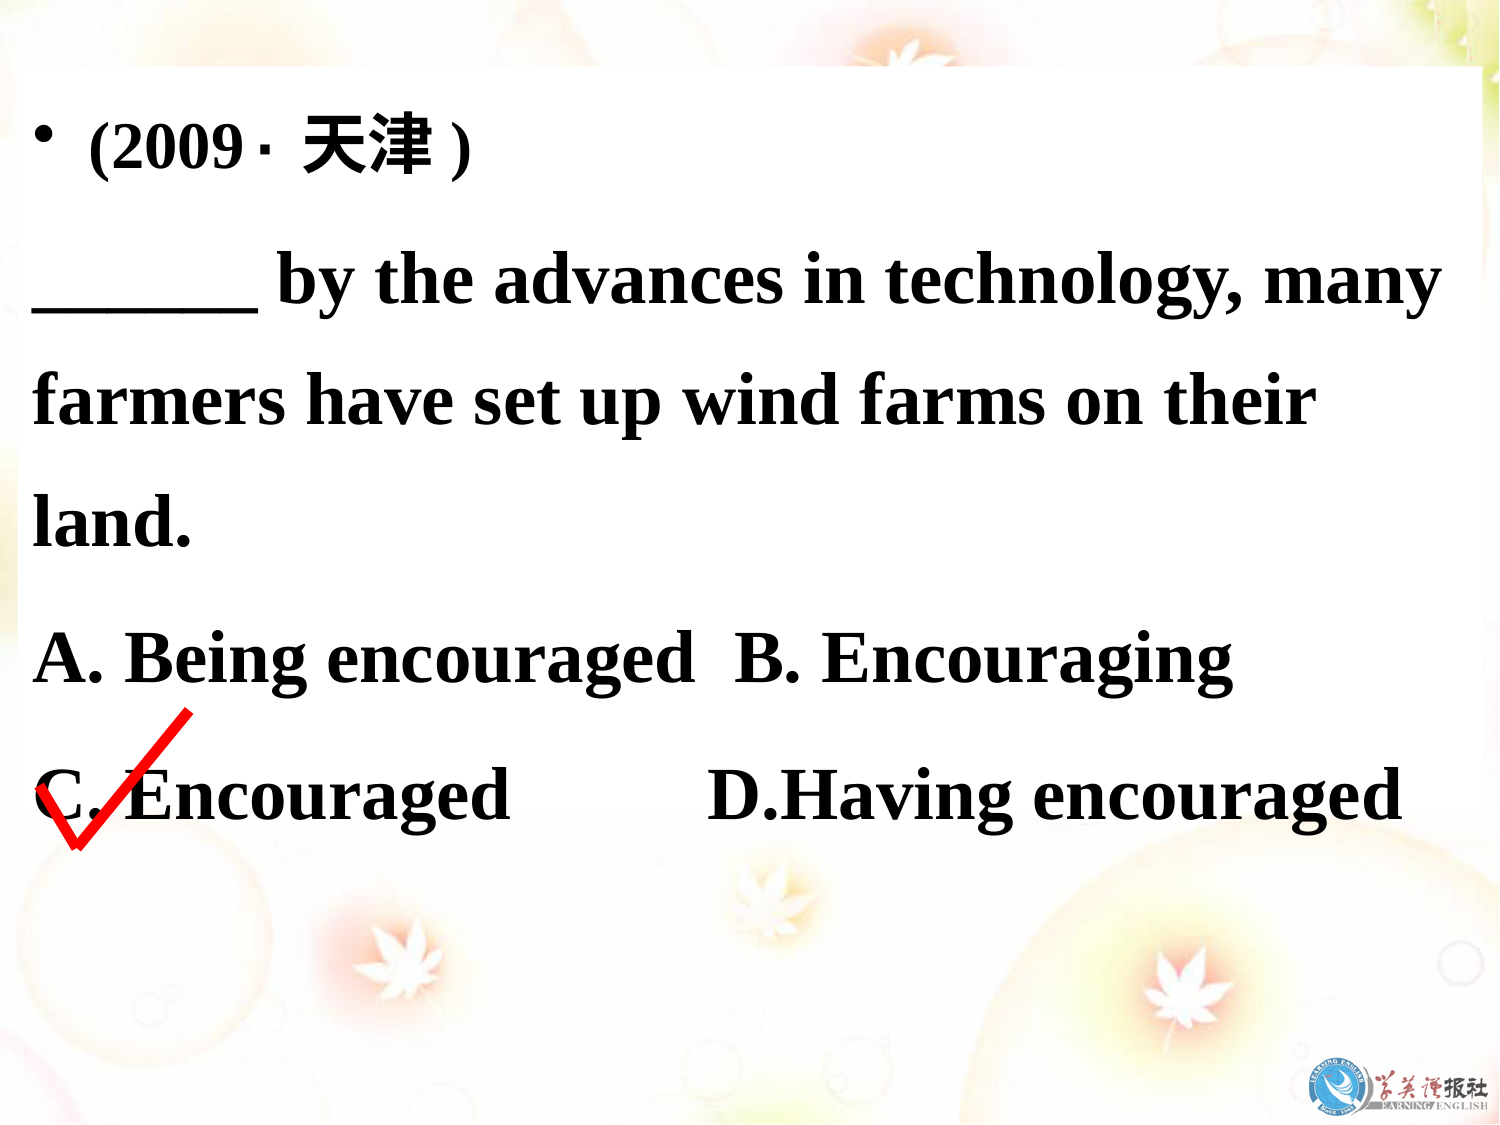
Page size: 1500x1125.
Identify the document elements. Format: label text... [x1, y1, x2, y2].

list (2009·天津) ______ by the advances in technology, many farmers have set up wind farms on their land. A. Being encouraged B. Encouraging C. Encouraged D.Having encouraged [17, 66, 1483, 811]
picture [0, 0, 1500, 1125]
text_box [38, 710, 190, 849]
